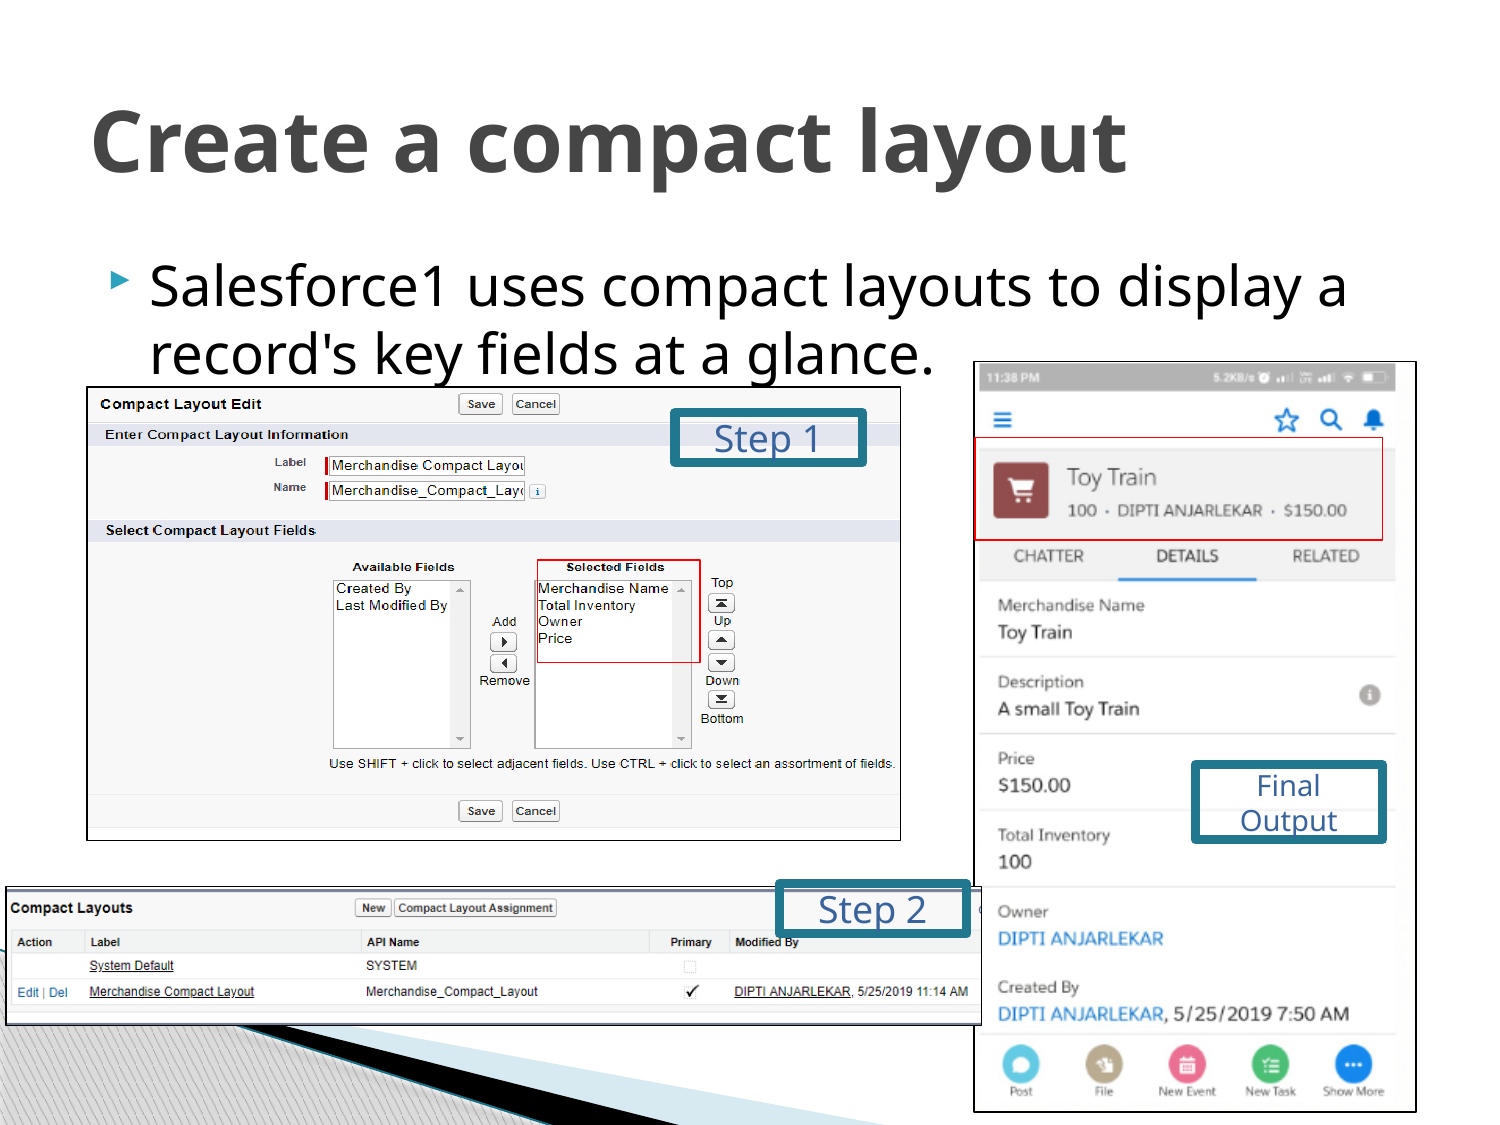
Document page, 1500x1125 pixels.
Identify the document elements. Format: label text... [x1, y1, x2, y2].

picture [87, 387, 901, 840]
title Create a compact layout [75, 45, 1425, 233]
list Salesforce1 uses compact layouts to display a record's key fields at a glance. [75, 243, 1425, 986]
picture [6, 362, 1416, 1112]
text_box Step 2 [775, 879, 968, 887]
